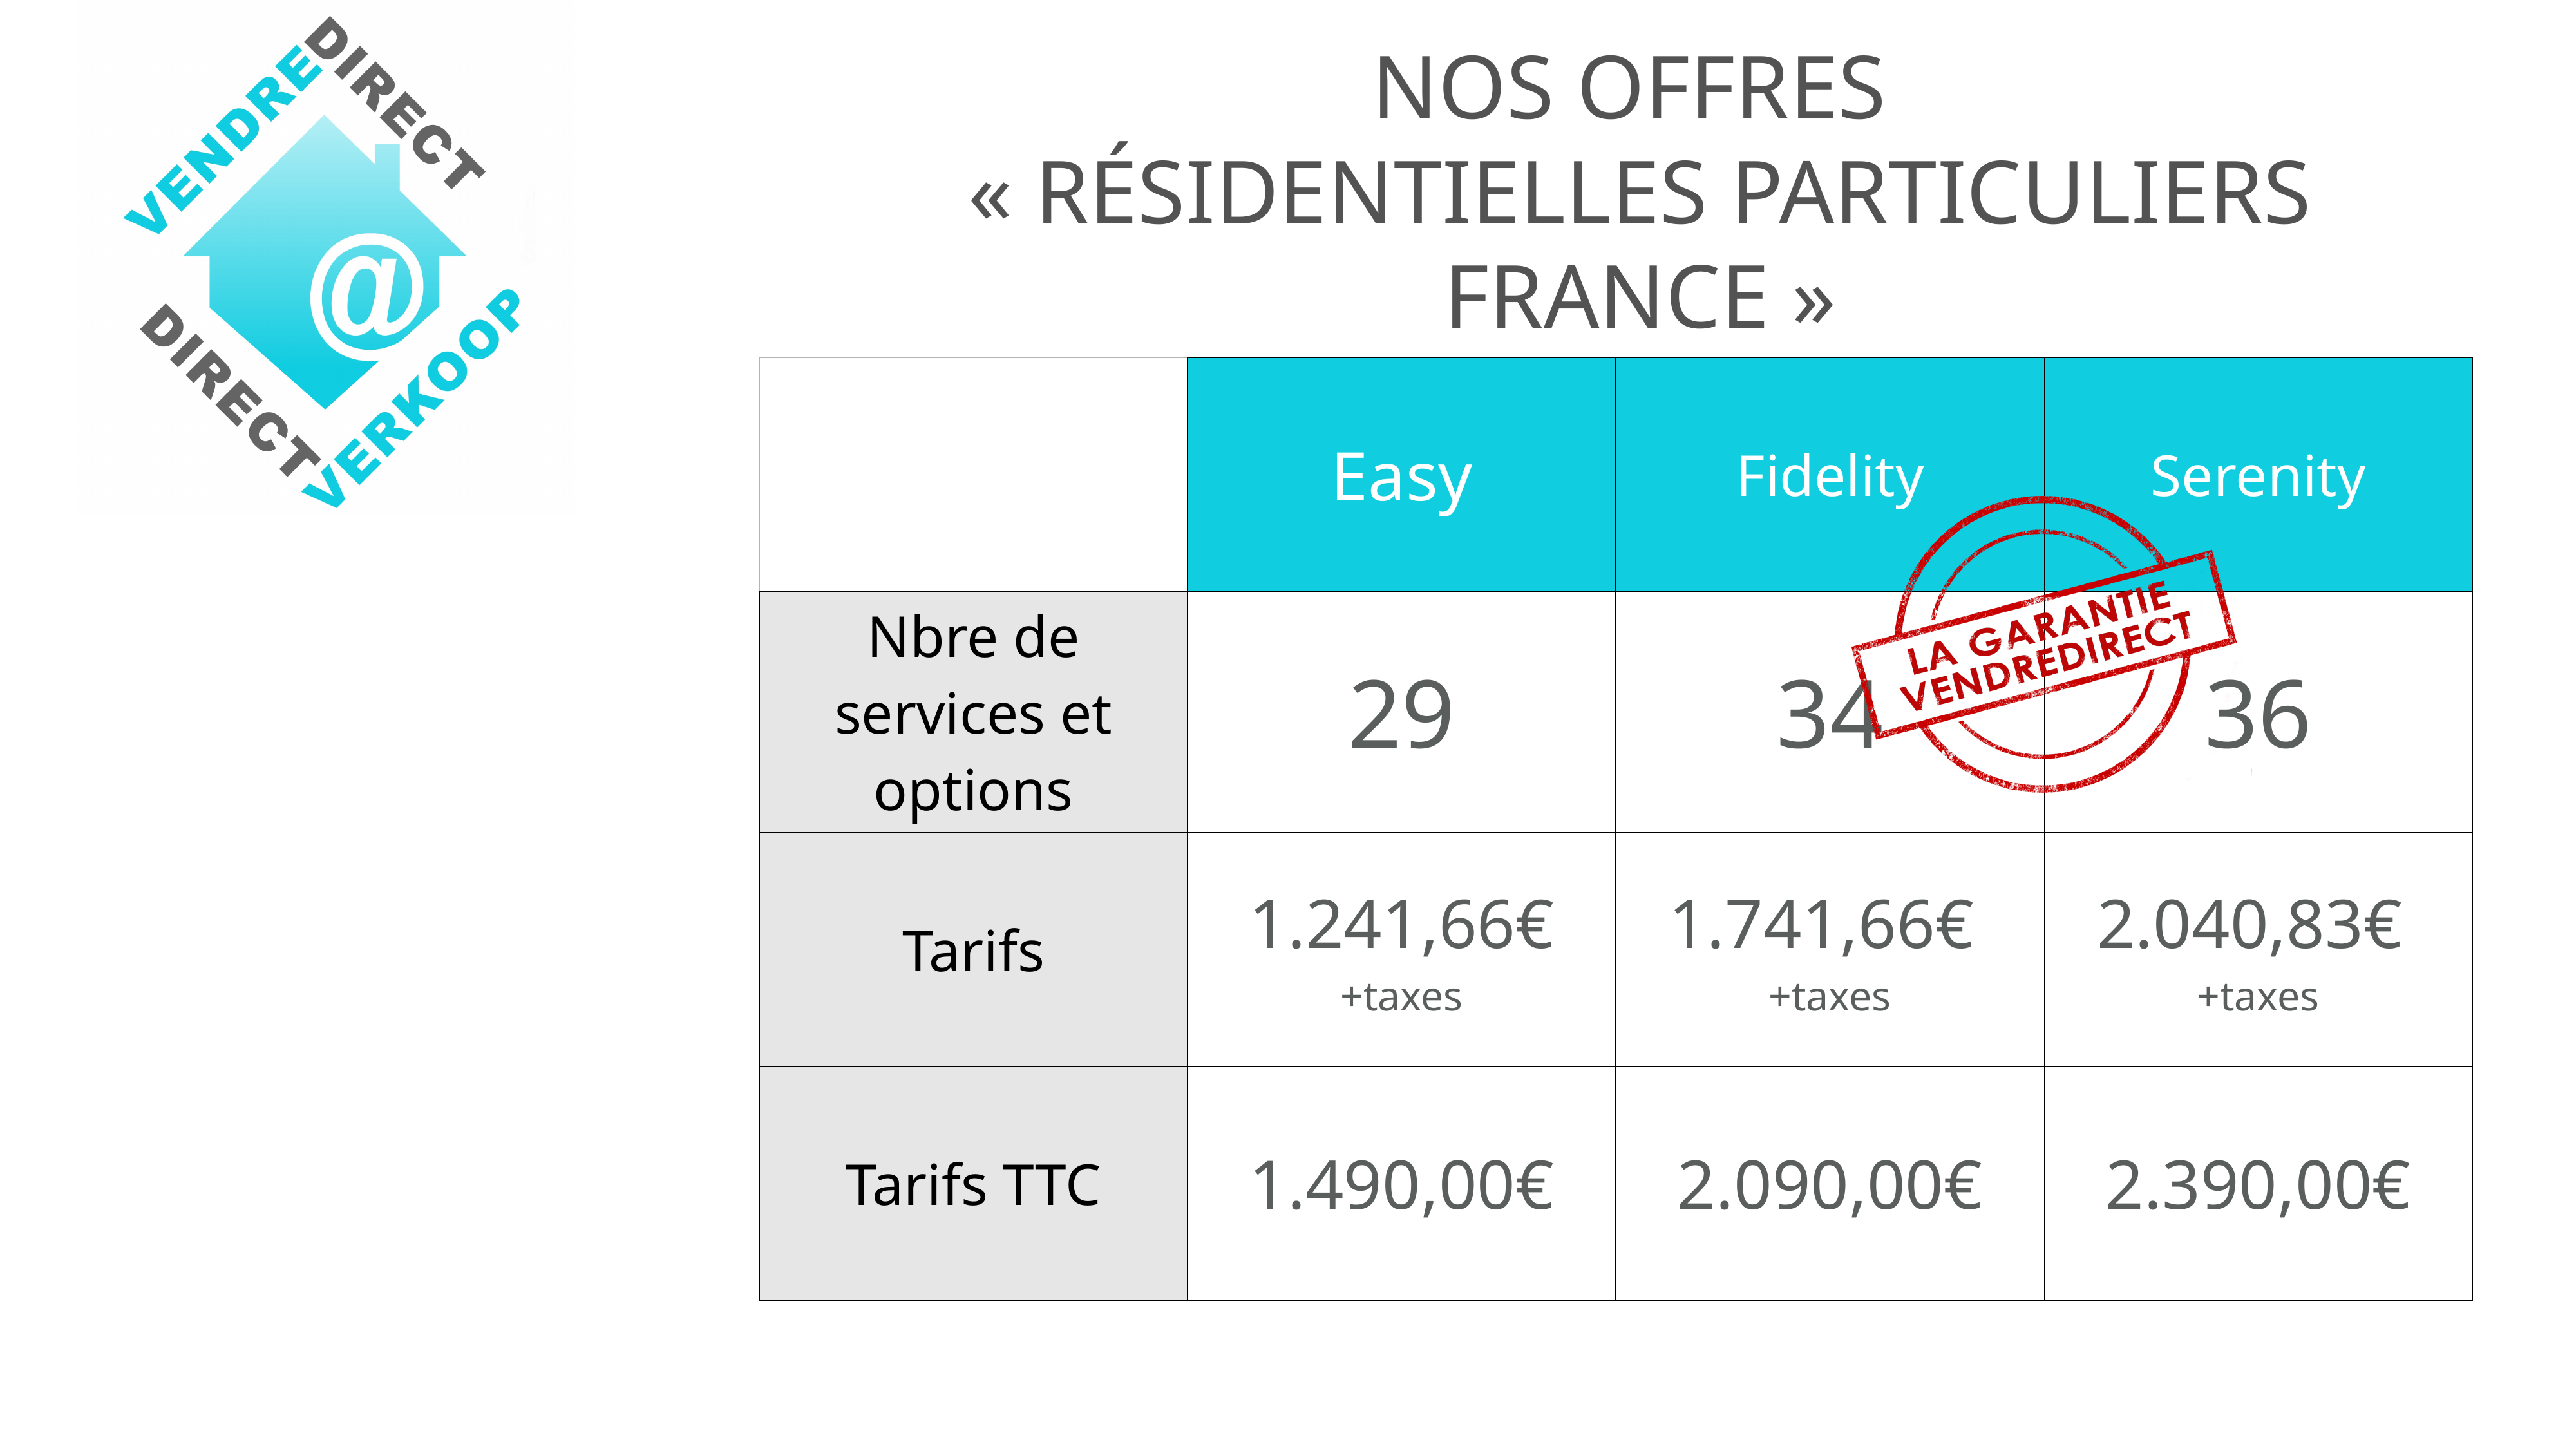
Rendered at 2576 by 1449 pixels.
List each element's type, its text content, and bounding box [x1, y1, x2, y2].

table_cell Nbre de services et options [760, 592, 1187, 832]
table_cell 1.241,66€ +taxes [1188, 833, 1615, 1066]
table_cell 29 [1188, 592, 1615, 832]
table_cell 36 [2045, 592, 2472, 832]
table_cell 1.490,00€ [1188, 1067, 1615, 1300]
picture [1849, 493, 2252, 795]
table_cell 2.090,00€ [1616, 1067, 2044, 1300]
table_header Easy [1188, 358, 1615, 591]
table_header [760, 358, 1187, 591]
table_cell Tarifs TTC [760, 1067, 1187, 1300]
table_cell 1.741,66€ +taxes [1616, 833, 2044, 1066]
table_cell 34 [1616, 592, 2044, 832]
picture [75, 0, 575, 517]
table_cell 2.390,00€ [2045, 1067, 2472, 1300]
title Nos Offres « Résidentielles particuliers FRANCE » [793, 37, 2488, 340]
table_cell Tarifs [760, 833, 1187, 1066]
table_header Fidelity [1616, 358, 2044, 591]
table_cell 2.040,83€ +taxes [2045, 833, 2472, 1066]
table_header Serenity [2045, 358, 2472, 591]
